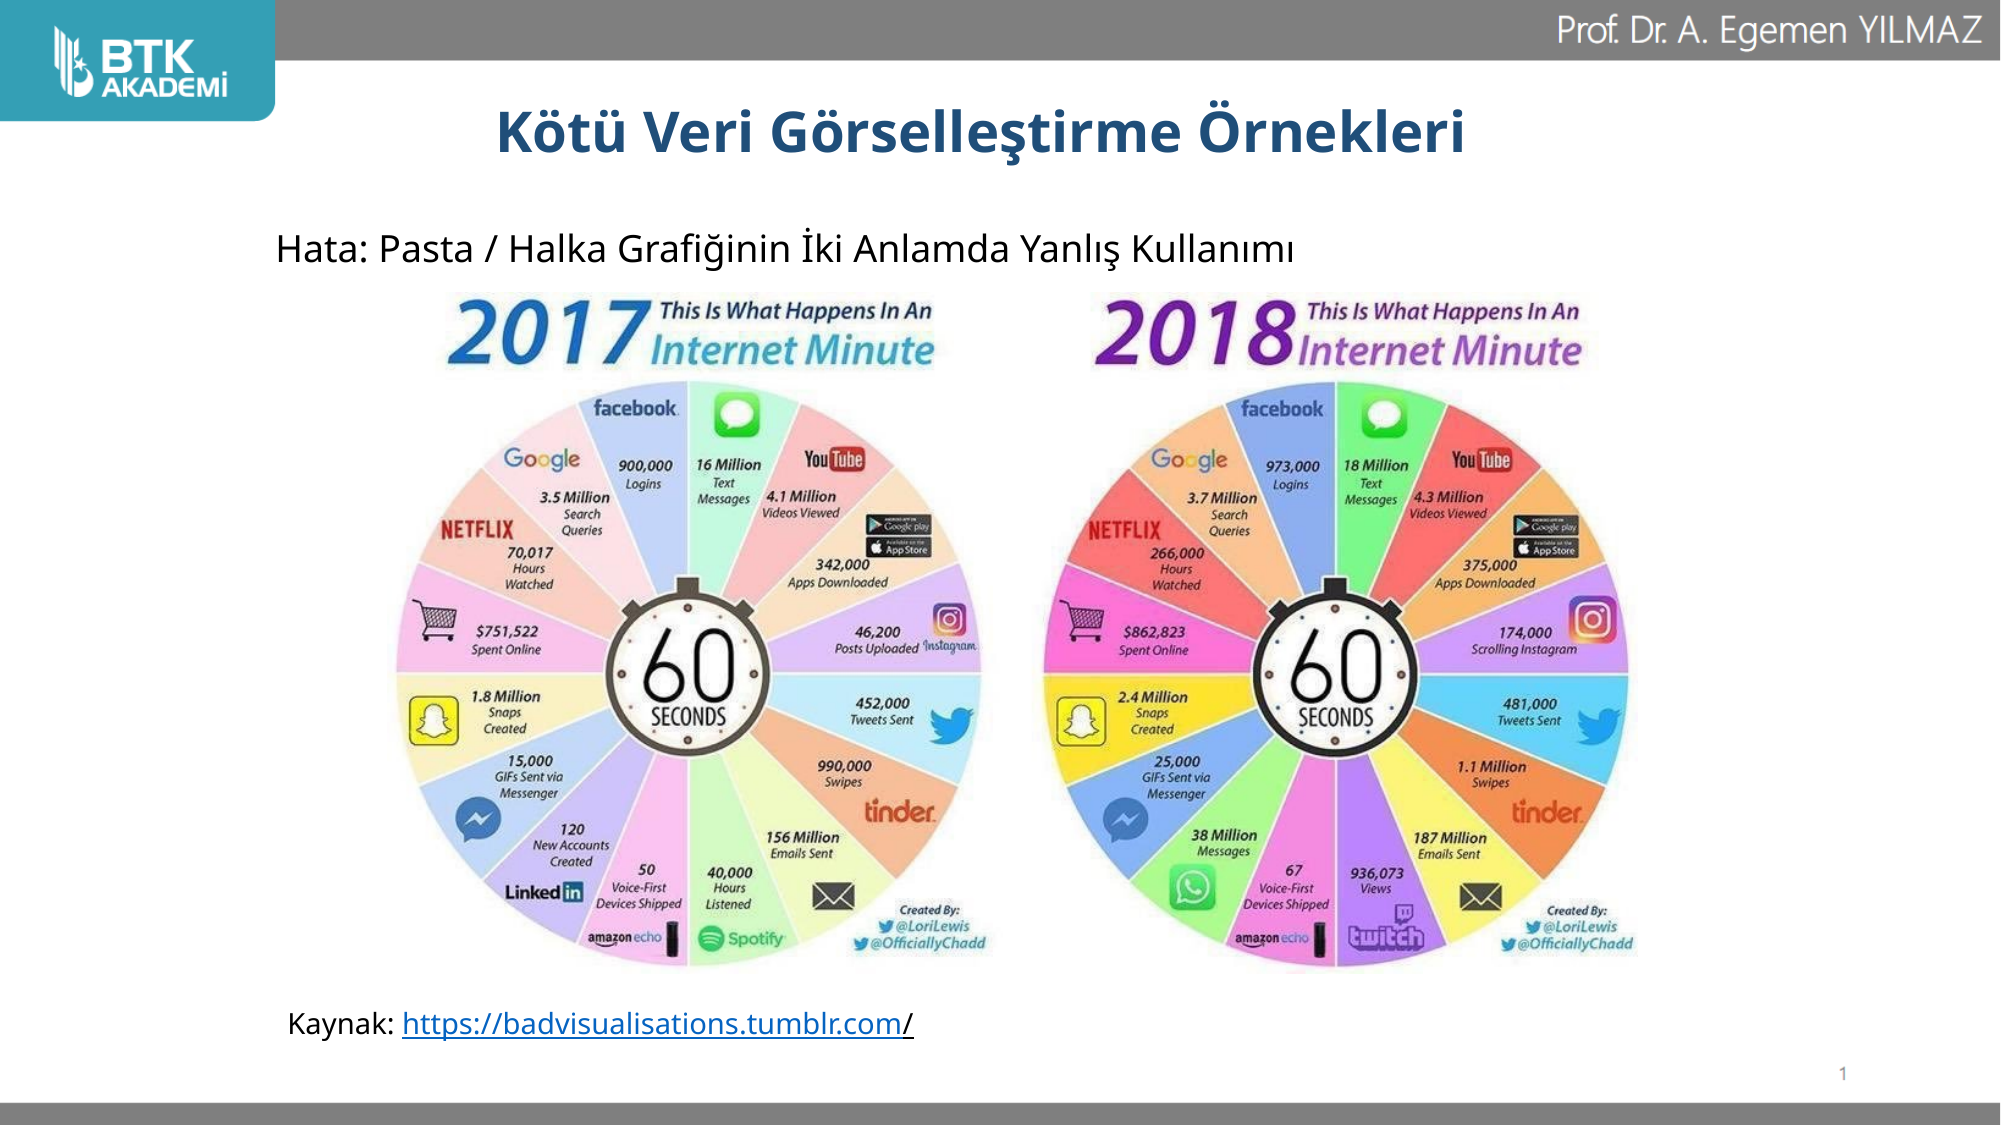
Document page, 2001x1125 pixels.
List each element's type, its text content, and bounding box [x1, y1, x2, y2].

text_box Hata: Pasta / Halka Grafiğinin İki Anlamda Yanlış Kullanımı [260, 217, 1362, 278]
picture [0, 0, 2001, 1125]
title Kötü Veri Görselleştirme Örnekleri [99, 0, 1863, 172]
slide_number 134 [1325, 1042, 1863, 1103]
text_box Kaynak: https://badvisualisations.tumblr.com/ [272, 997, 1732, 1053]
